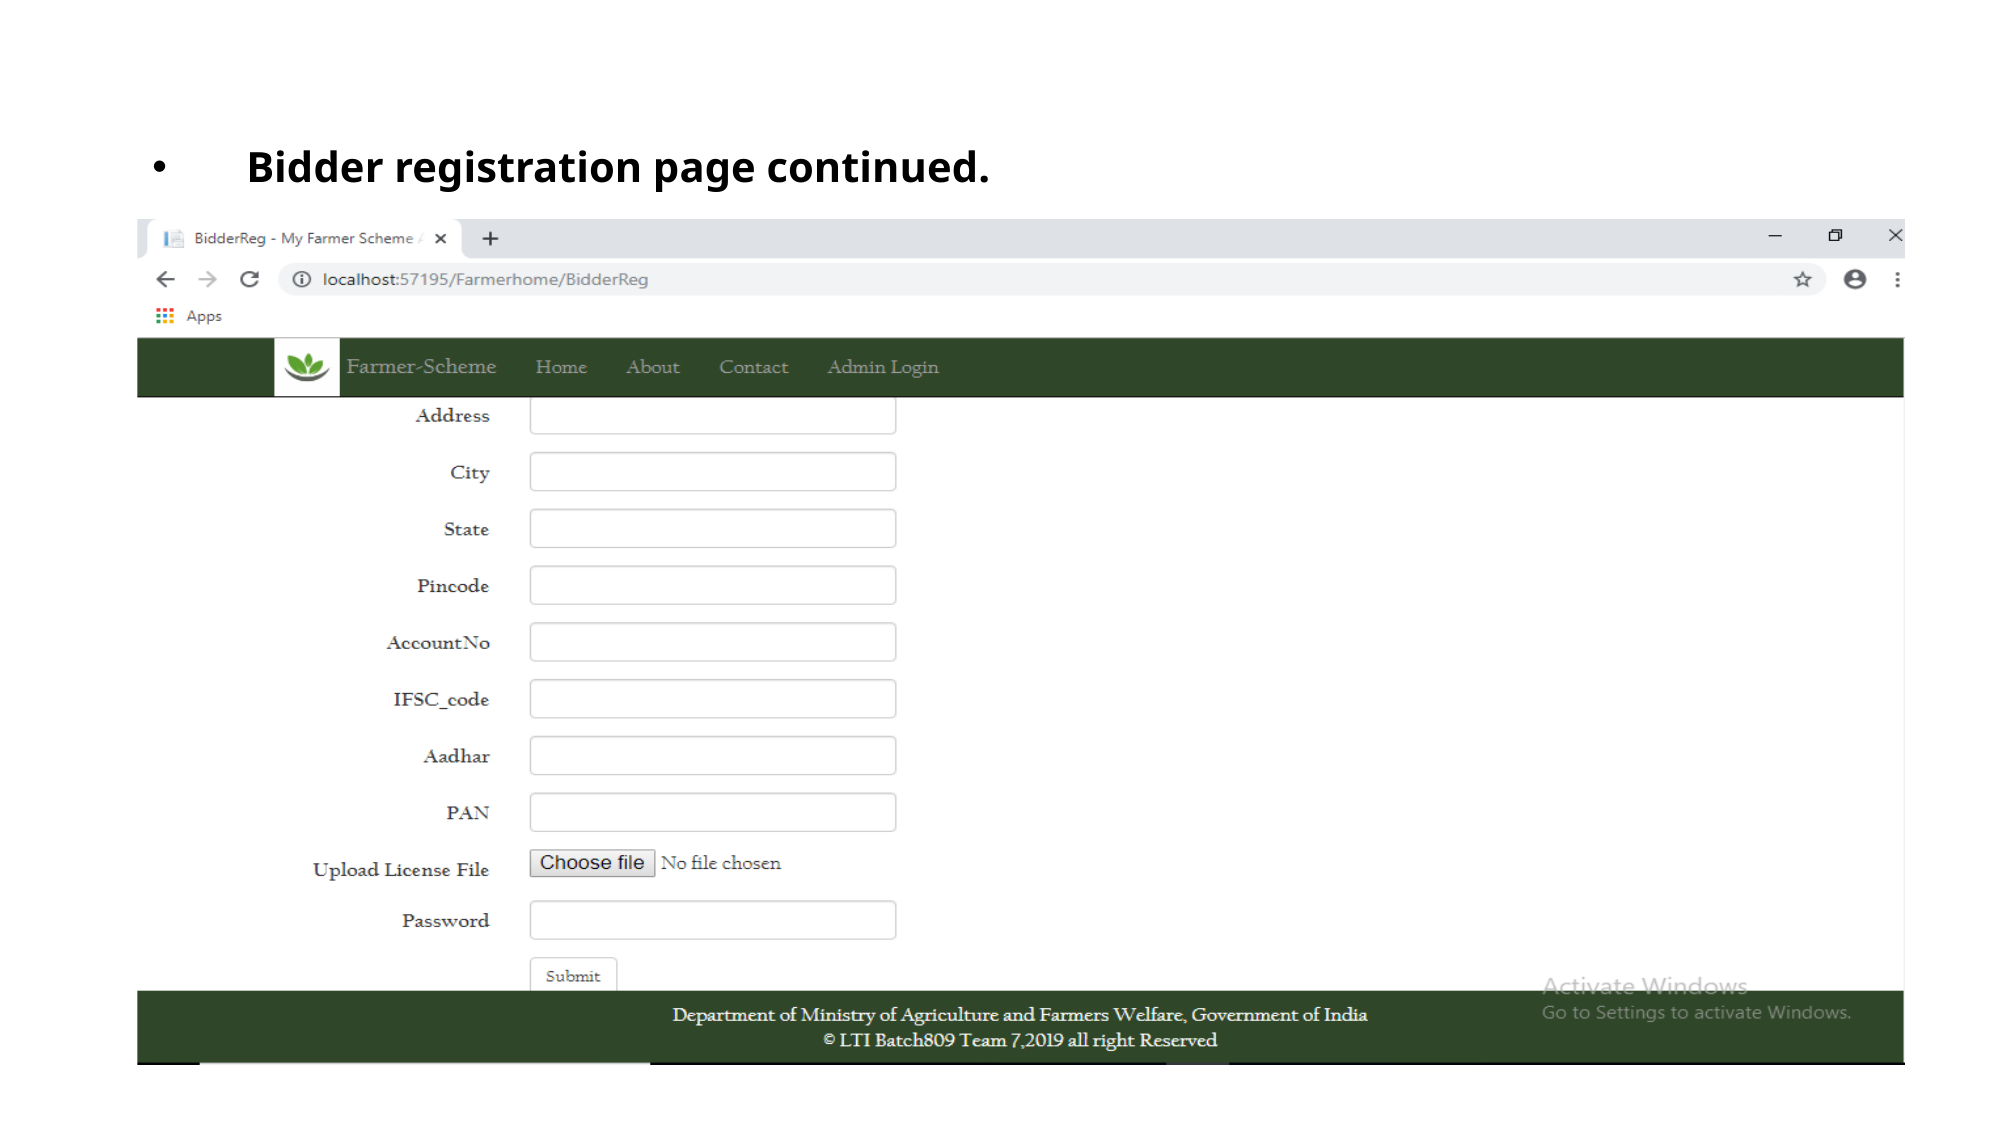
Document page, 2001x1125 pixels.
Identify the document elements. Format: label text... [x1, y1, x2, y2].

title Bidder registration page continued. [137, 59, 1863, 219]
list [137, 219, 1905, 1066]
